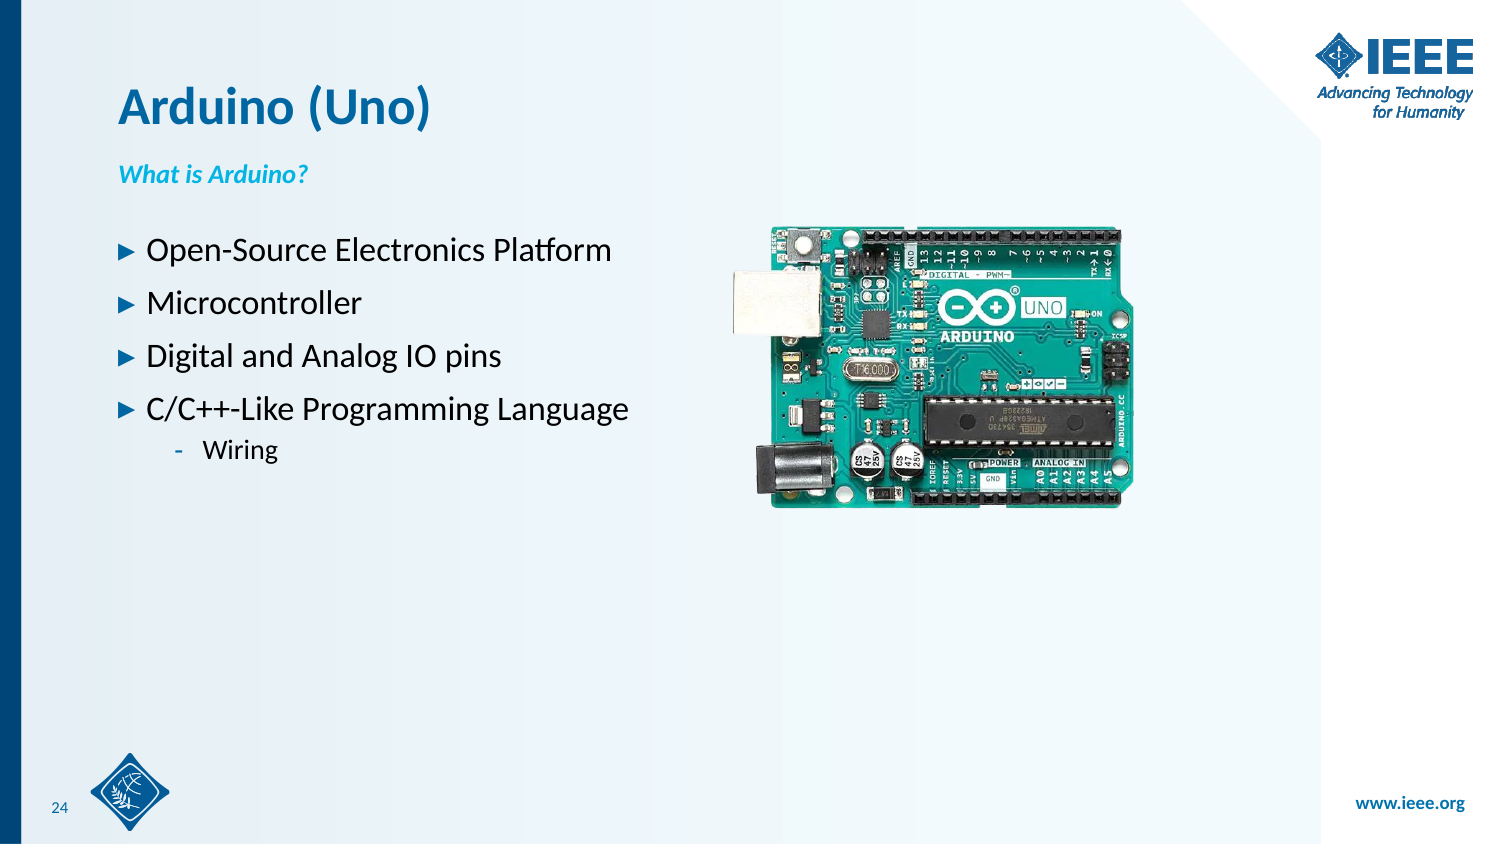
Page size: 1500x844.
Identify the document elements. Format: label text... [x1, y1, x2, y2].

slide_number 24 [36, 784, 87, 830]
title Arduino (Uno) [103, 43, 1192, 144]
picture [87, 749, 173, 835]
list Open-Source Electronics Platform Microcontroller Digital and Analog IO pins C/C++-Like Programming Language Wiring [103, 224, 1283, 739]
list What is Arduino? [103, 153, 1294, 197]
picture [1315, 32, 1473, 120]
picture [731, 224, 1134, 510]
